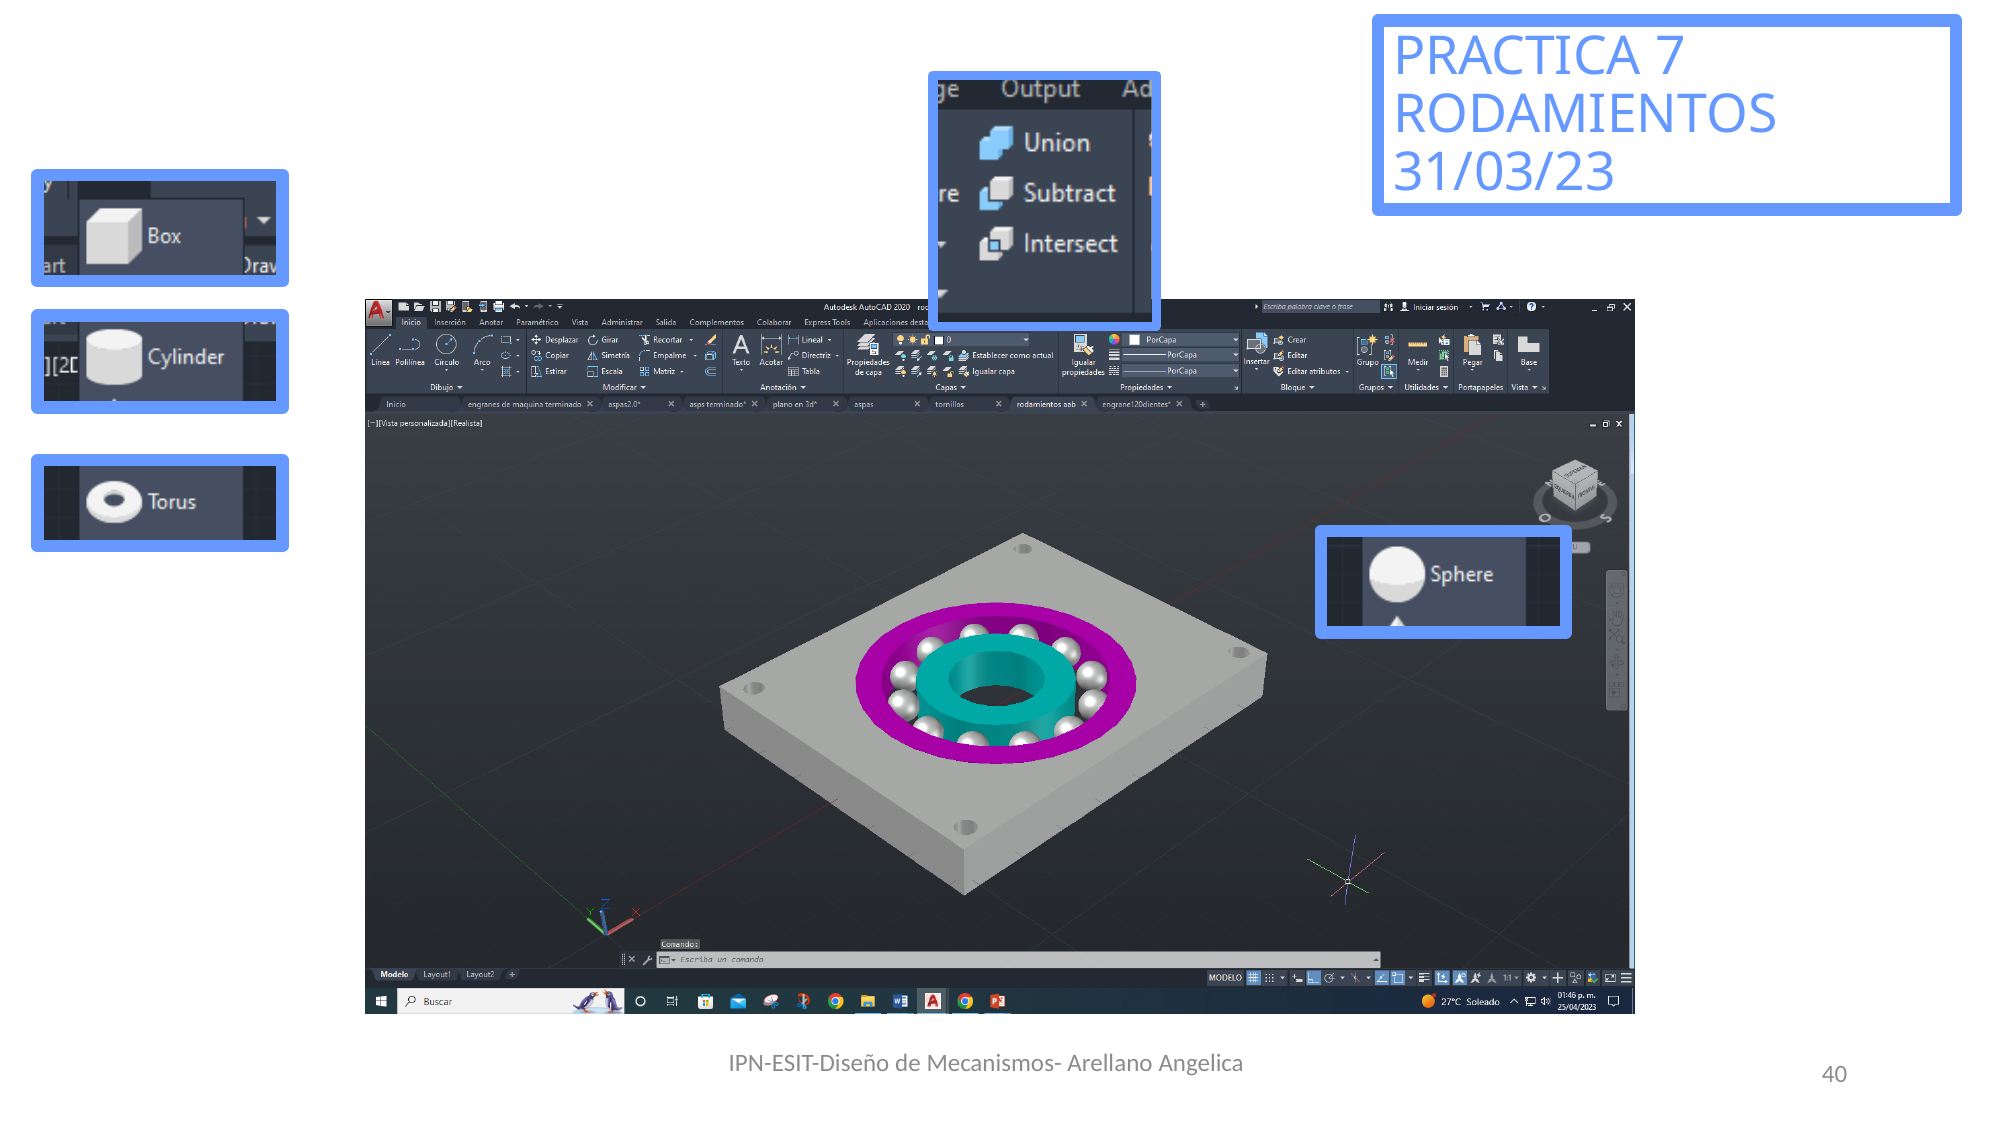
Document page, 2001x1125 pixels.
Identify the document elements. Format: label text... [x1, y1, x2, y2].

slide_number 40 [1412, 1042, 1863, 1103]
picture [43, 181, 277, 275]
title PRACTICA 7 RODAMIENTOS 31/03/23 [1378, 20, 1957, 210]
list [365, 299, 1635, 1014]
picture [43, 466, 277, 540]
picture [937, 79, 1152, 322]
picture [1327, 537, 1560, 627]
picture [43, 321, 277, 402]
footer IPN-ESIT-Diseño de Mecanismos- Arellano Angelica [652, 1031, 1328, 1092]
